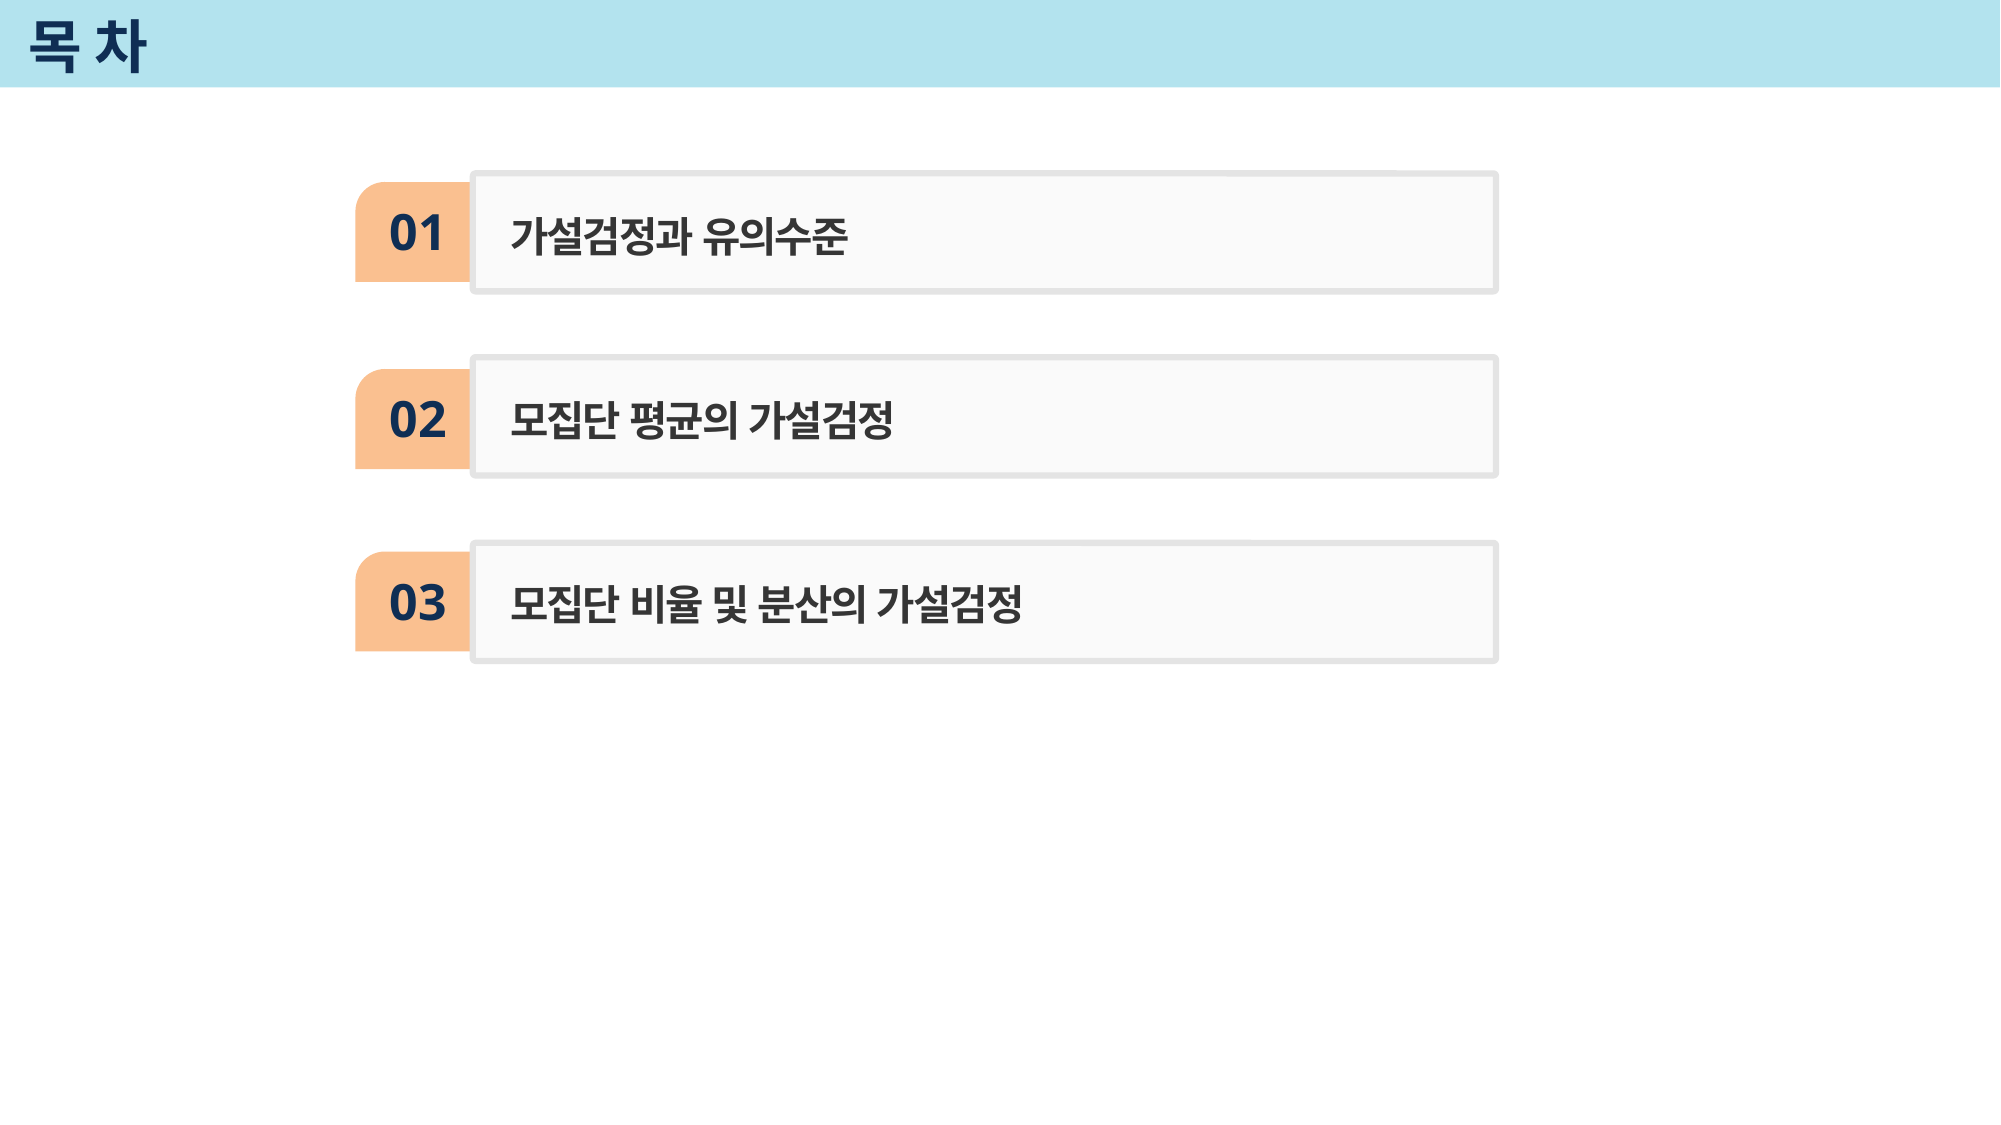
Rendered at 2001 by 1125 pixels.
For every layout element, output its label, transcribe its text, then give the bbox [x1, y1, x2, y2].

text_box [355, 542, 1497, 662]
title 목 차 [13, 5, 1717, 84]
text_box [355, 356, 1497, 476]
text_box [355, 173, 1497, 292]
